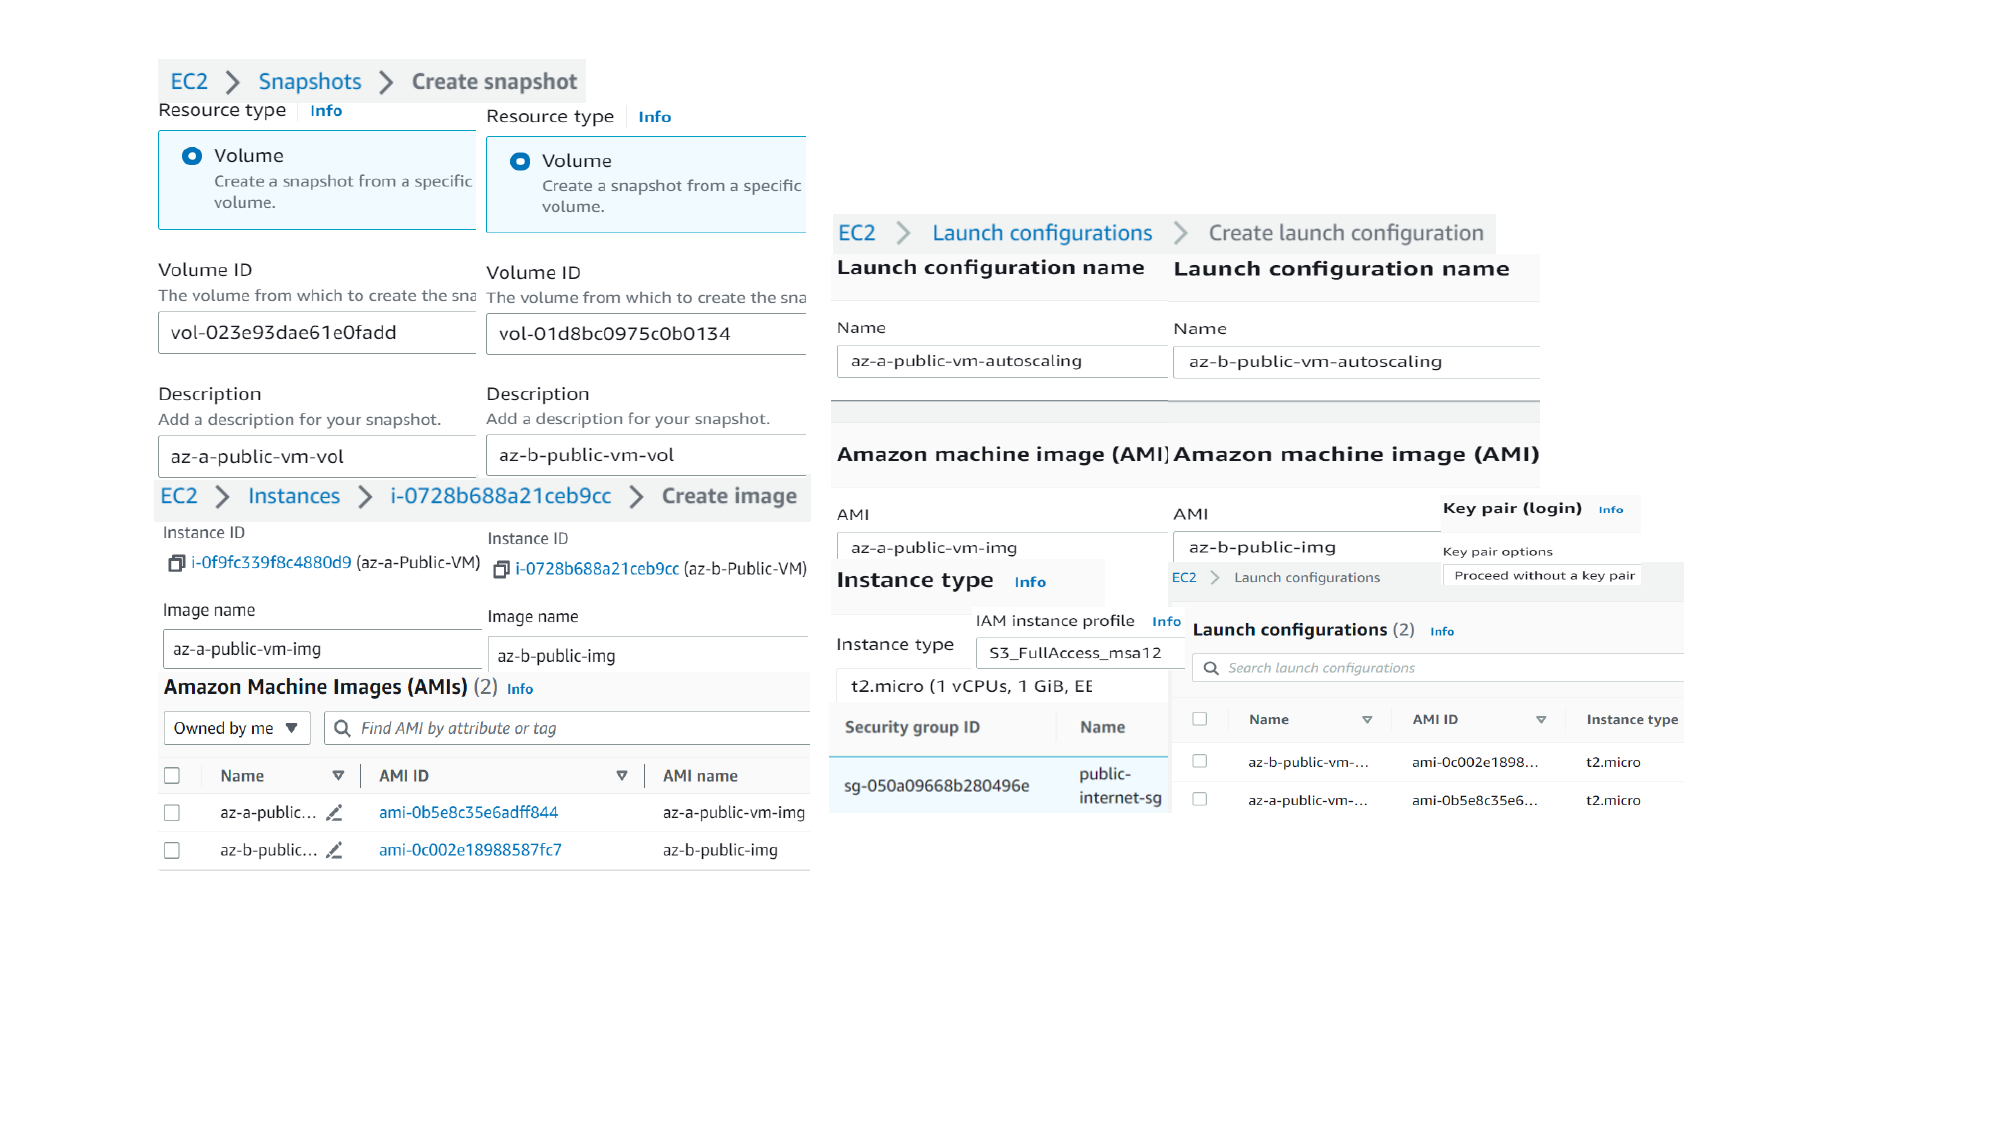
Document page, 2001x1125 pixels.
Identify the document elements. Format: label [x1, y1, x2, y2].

picture [149, 59, 811, 871]
picture [829, 214, 1684, 813]
